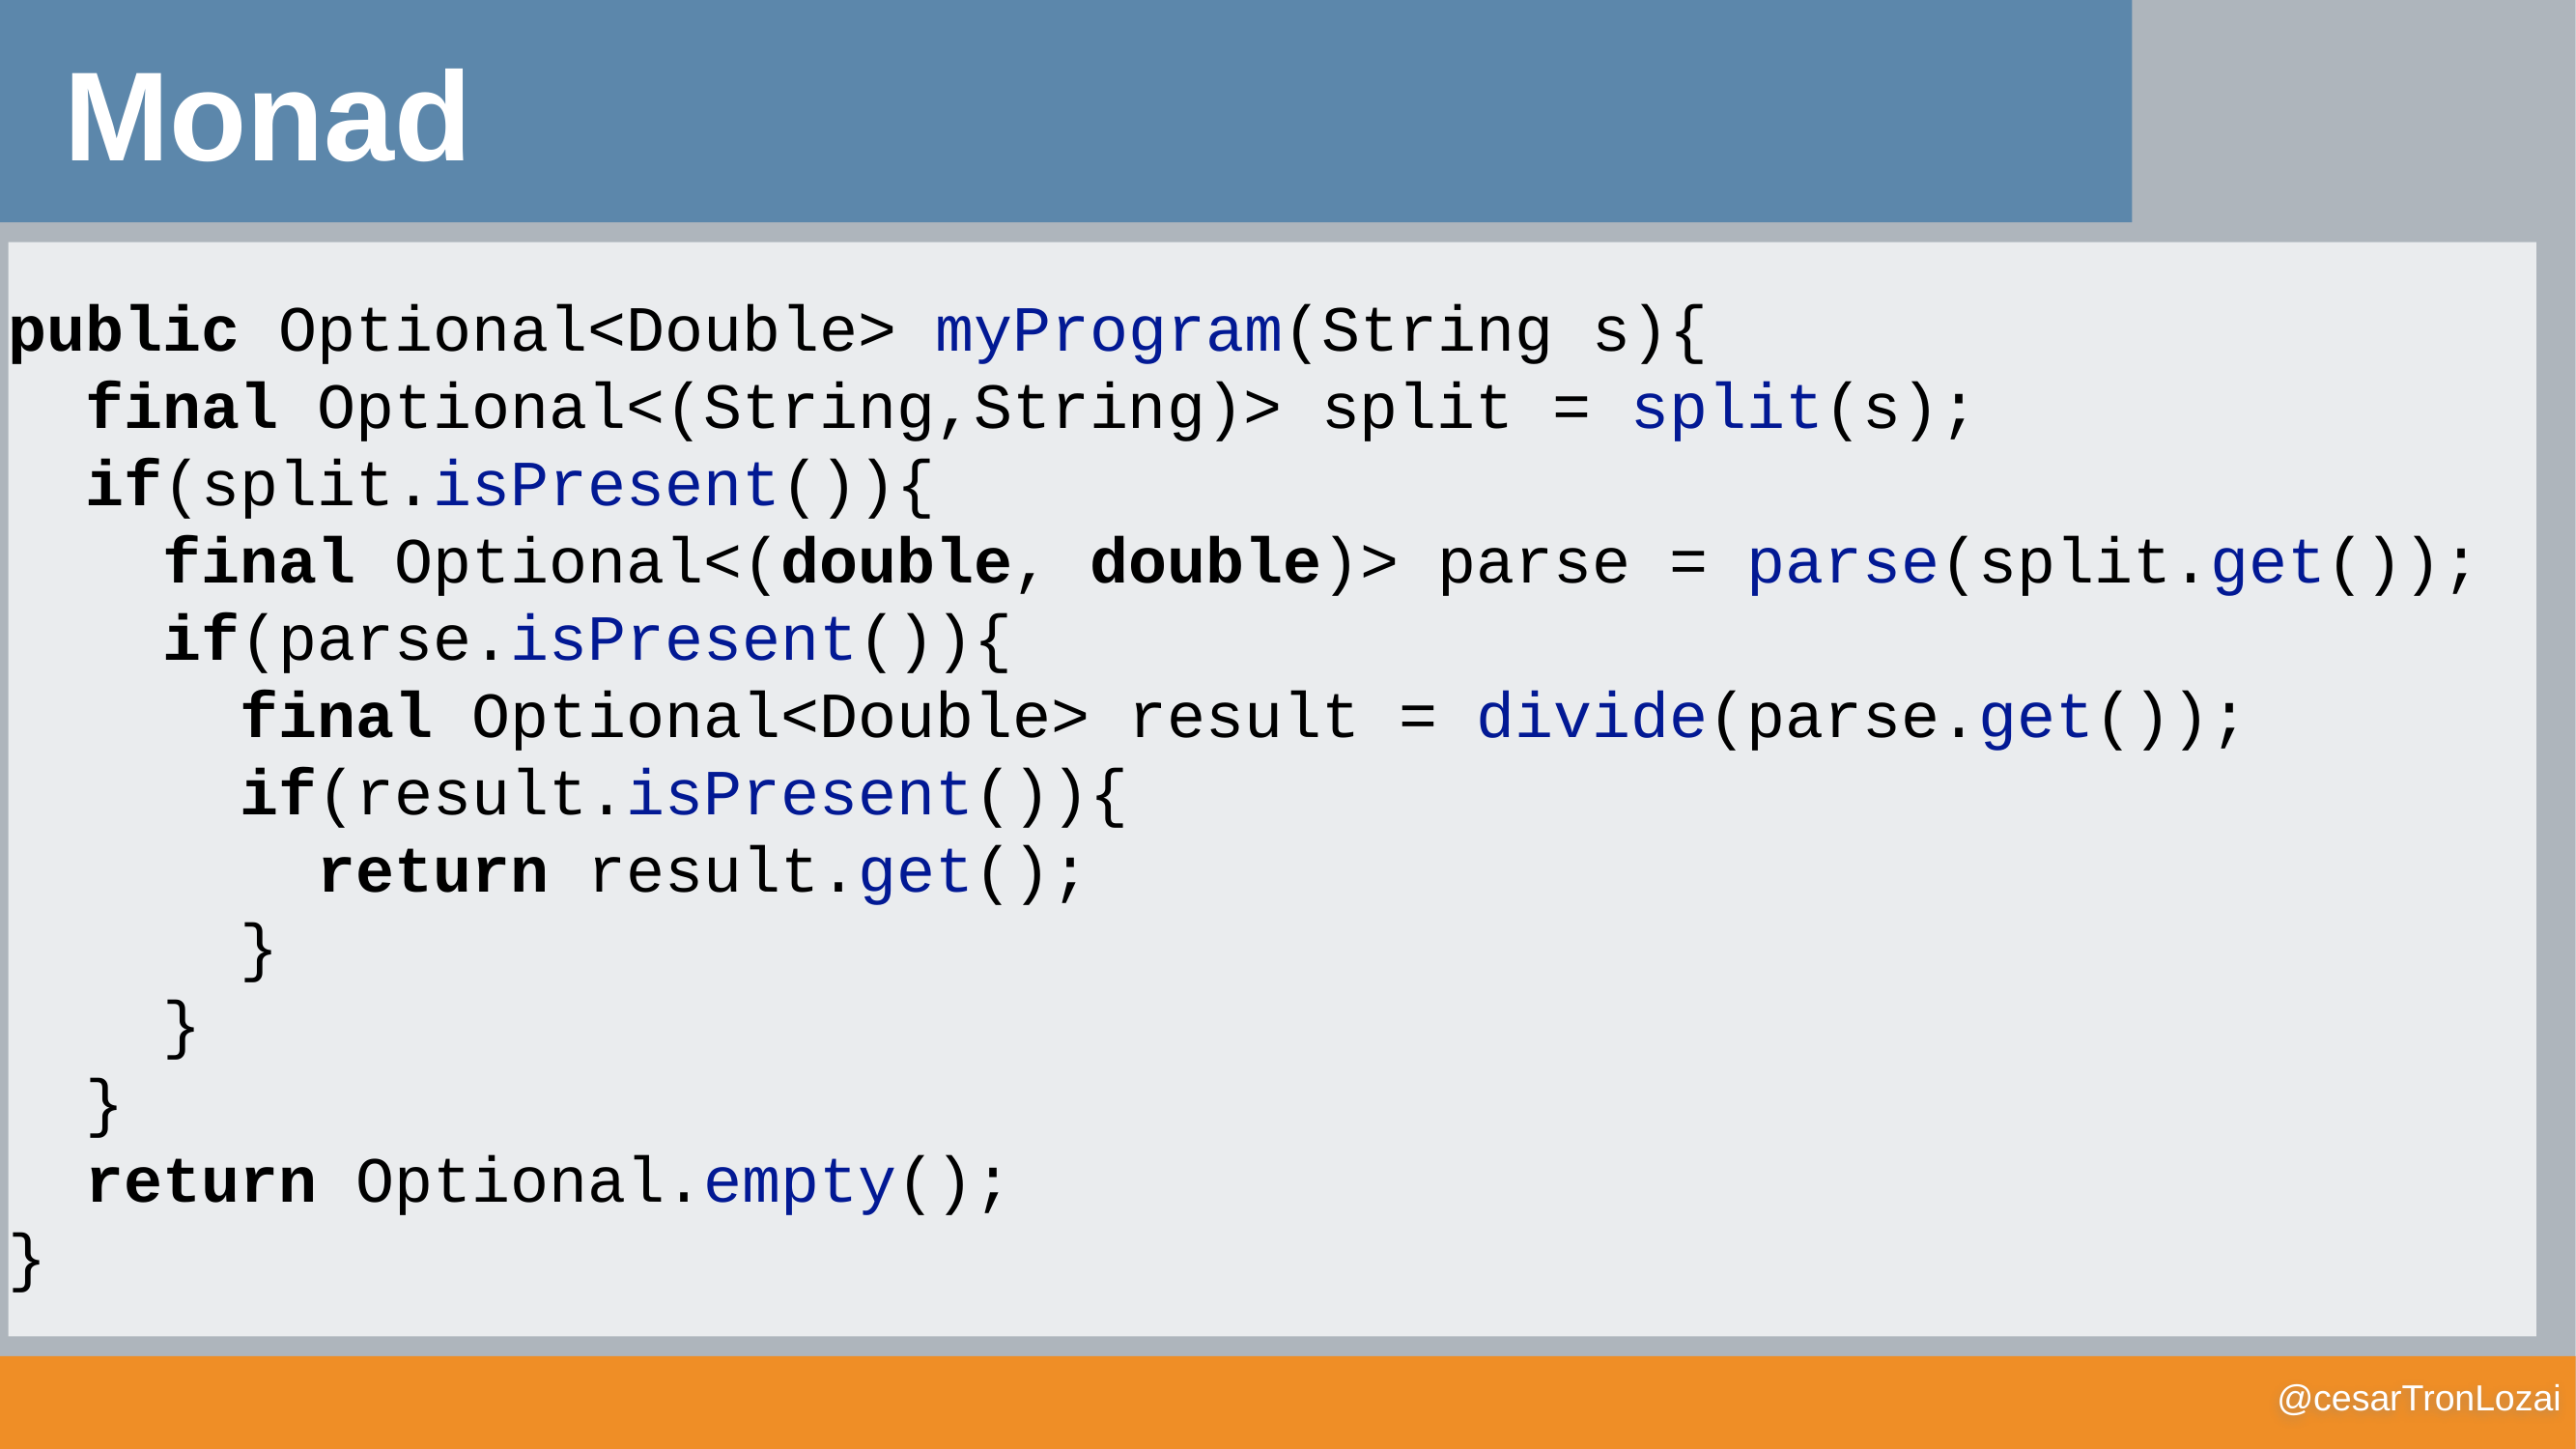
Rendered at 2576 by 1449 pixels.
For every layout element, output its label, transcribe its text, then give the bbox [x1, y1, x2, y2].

title Monad [56, 0, 2376, 242]
text_box public Optional<Double> myProgram(String s){ final Optional<(String,String)> split = split(s); if(split.isPresent()){ final Optional<(double, double)> parse = parse(split.get()); if(parse.isPresent()){ final Optional<Double> result = divide(parse.get()); if(result.isPresent()){ return result.get(); } } } return Optional.empty(); } [8, 242, 2536, 1337]
